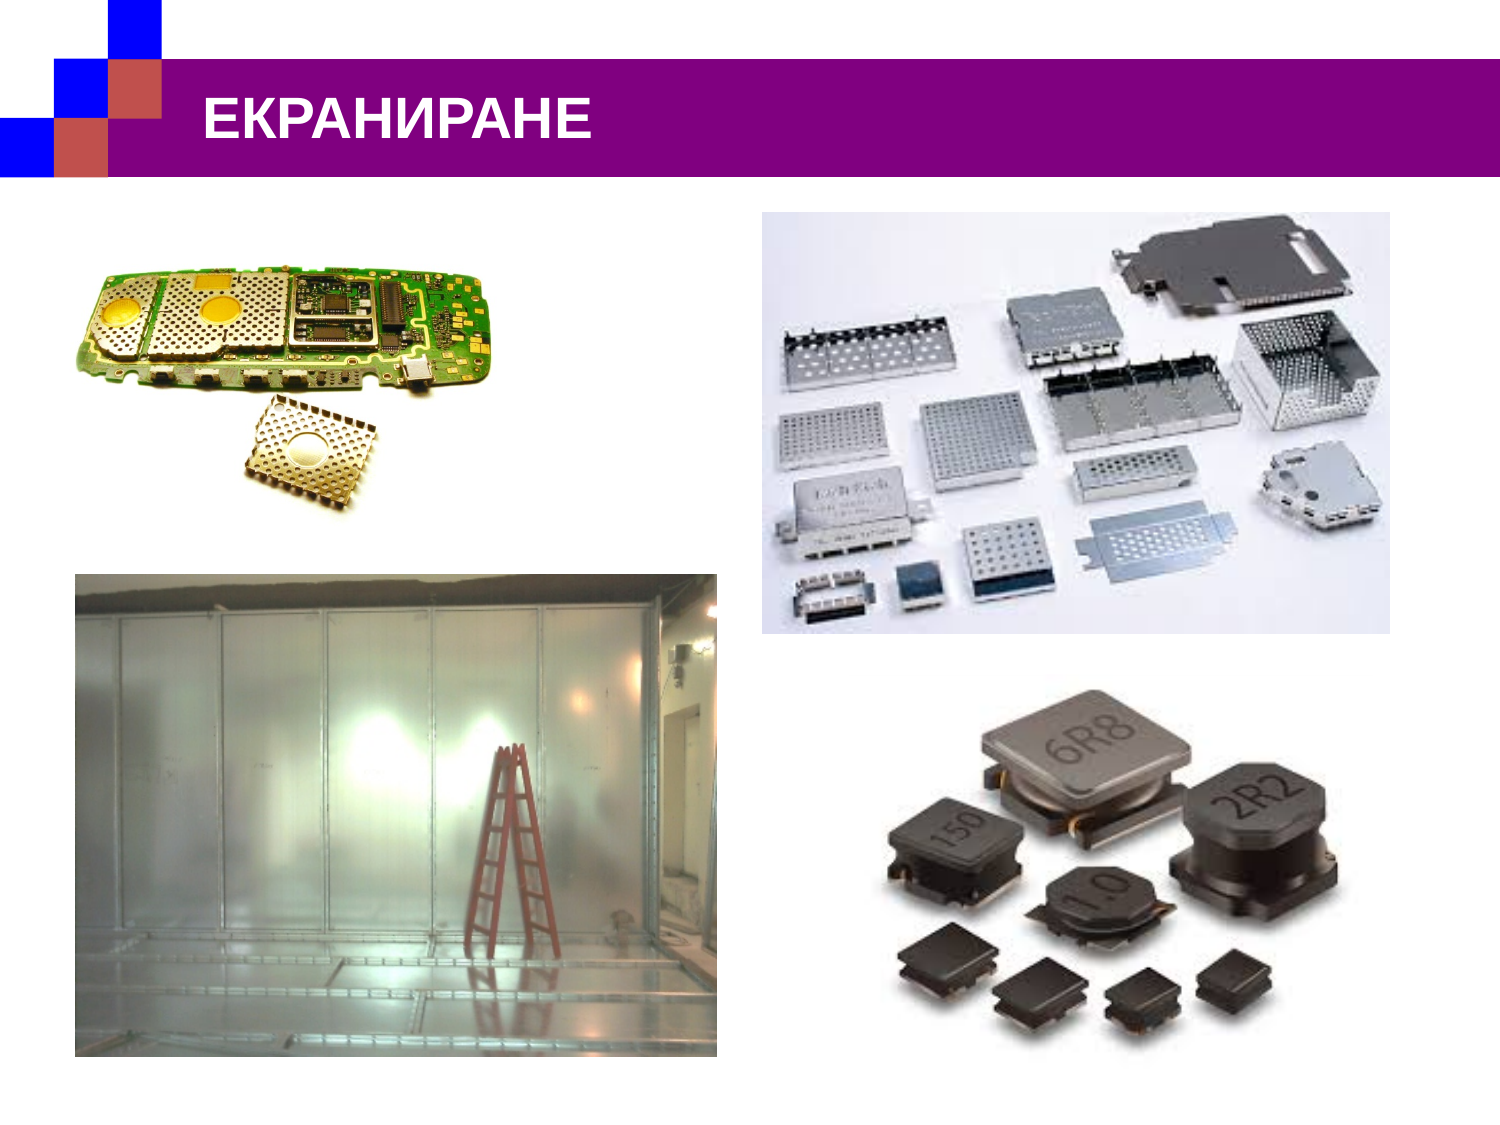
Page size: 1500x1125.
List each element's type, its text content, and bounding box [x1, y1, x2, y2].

picture [762, 212, 1390, 634]
picture [849, 674, 1374, 1080]
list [37, 187, 555, 576]
picture [74, 574, 717, 1057]
title ЕКРАНИРАНЕ [187, 74, 1401, 156]
